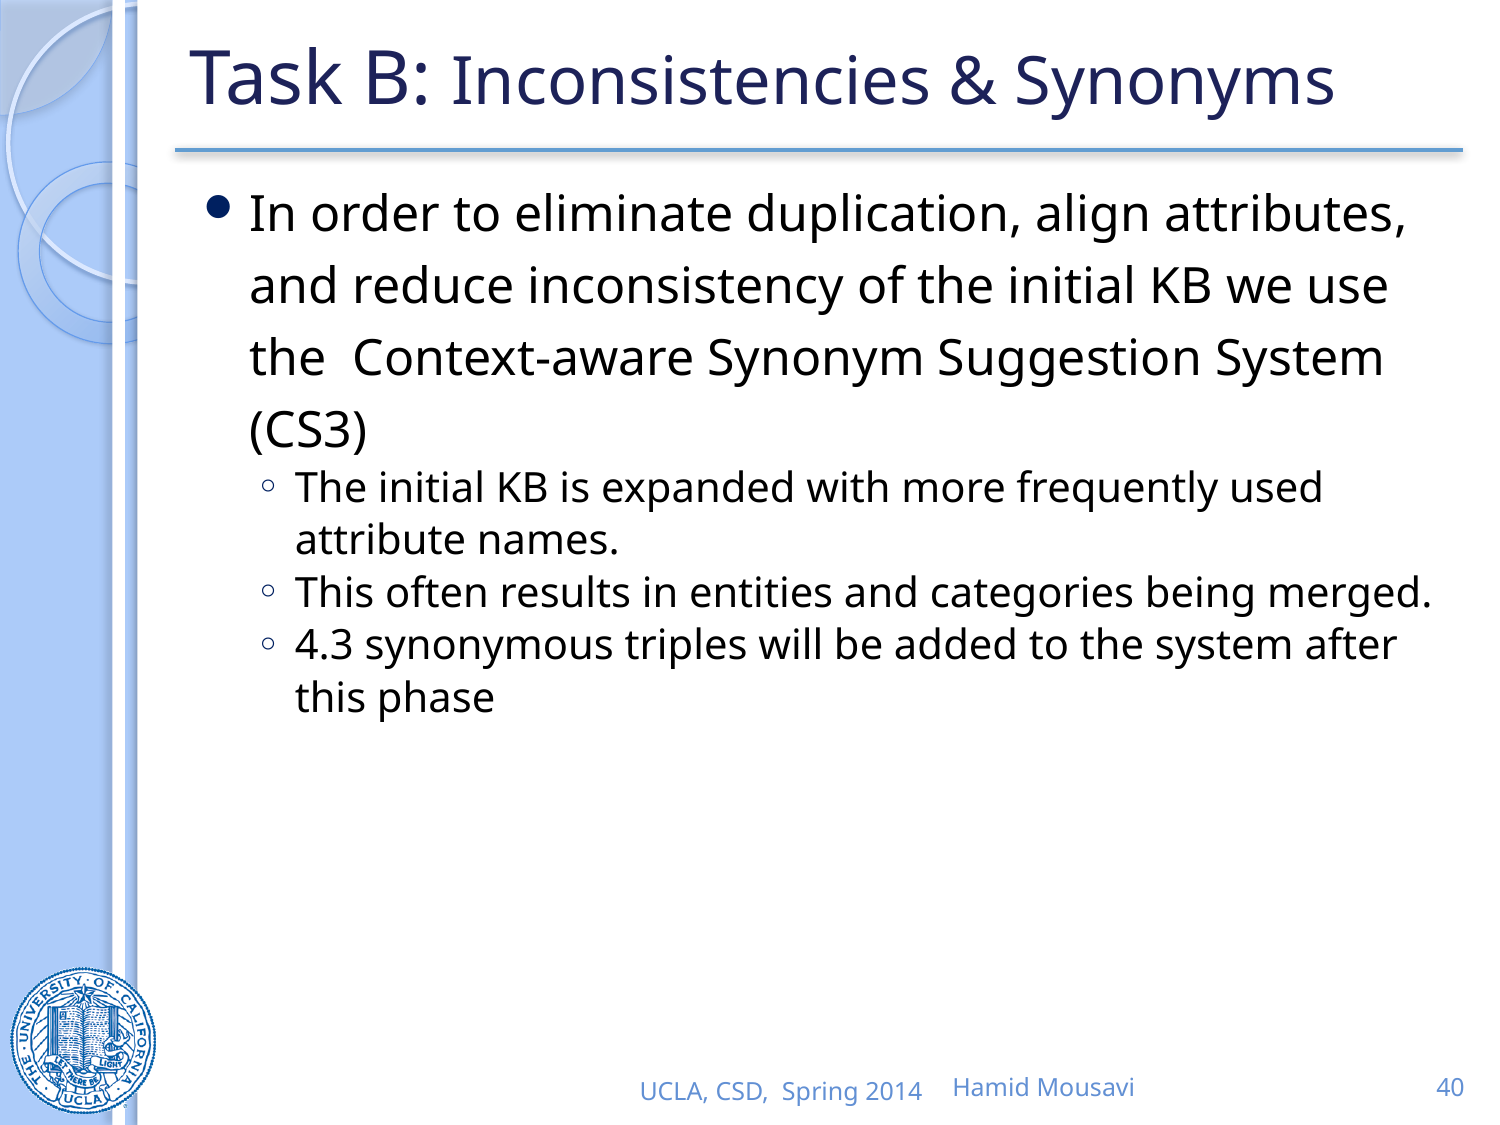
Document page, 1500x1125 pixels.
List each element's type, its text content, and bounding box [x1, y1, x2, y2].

footer Hamid Mousavi [937, 1034, 1413, 1113]
list In order to eliminate duplication, align attributes, and reduce inconsistency of the initial KB we use the Context-aware Synonym Suggestion System (CS3) The initial KB is expanded with more frequently used attribute names. This often results in entities and categories being merged. 4.3 synonymous triples will be added to the system after this phase [174, 162, 1466, 1025]
slide_number UCLA, CSD, Spring 2014 [587, 1034, 937, 1113]
picture [10, 967, 156, 1114]
slide_number 40 [1413, 1034, 1488, 1113]
title Task B: Inconsistencies & Synonyms [174, 0, 1466, 150]
